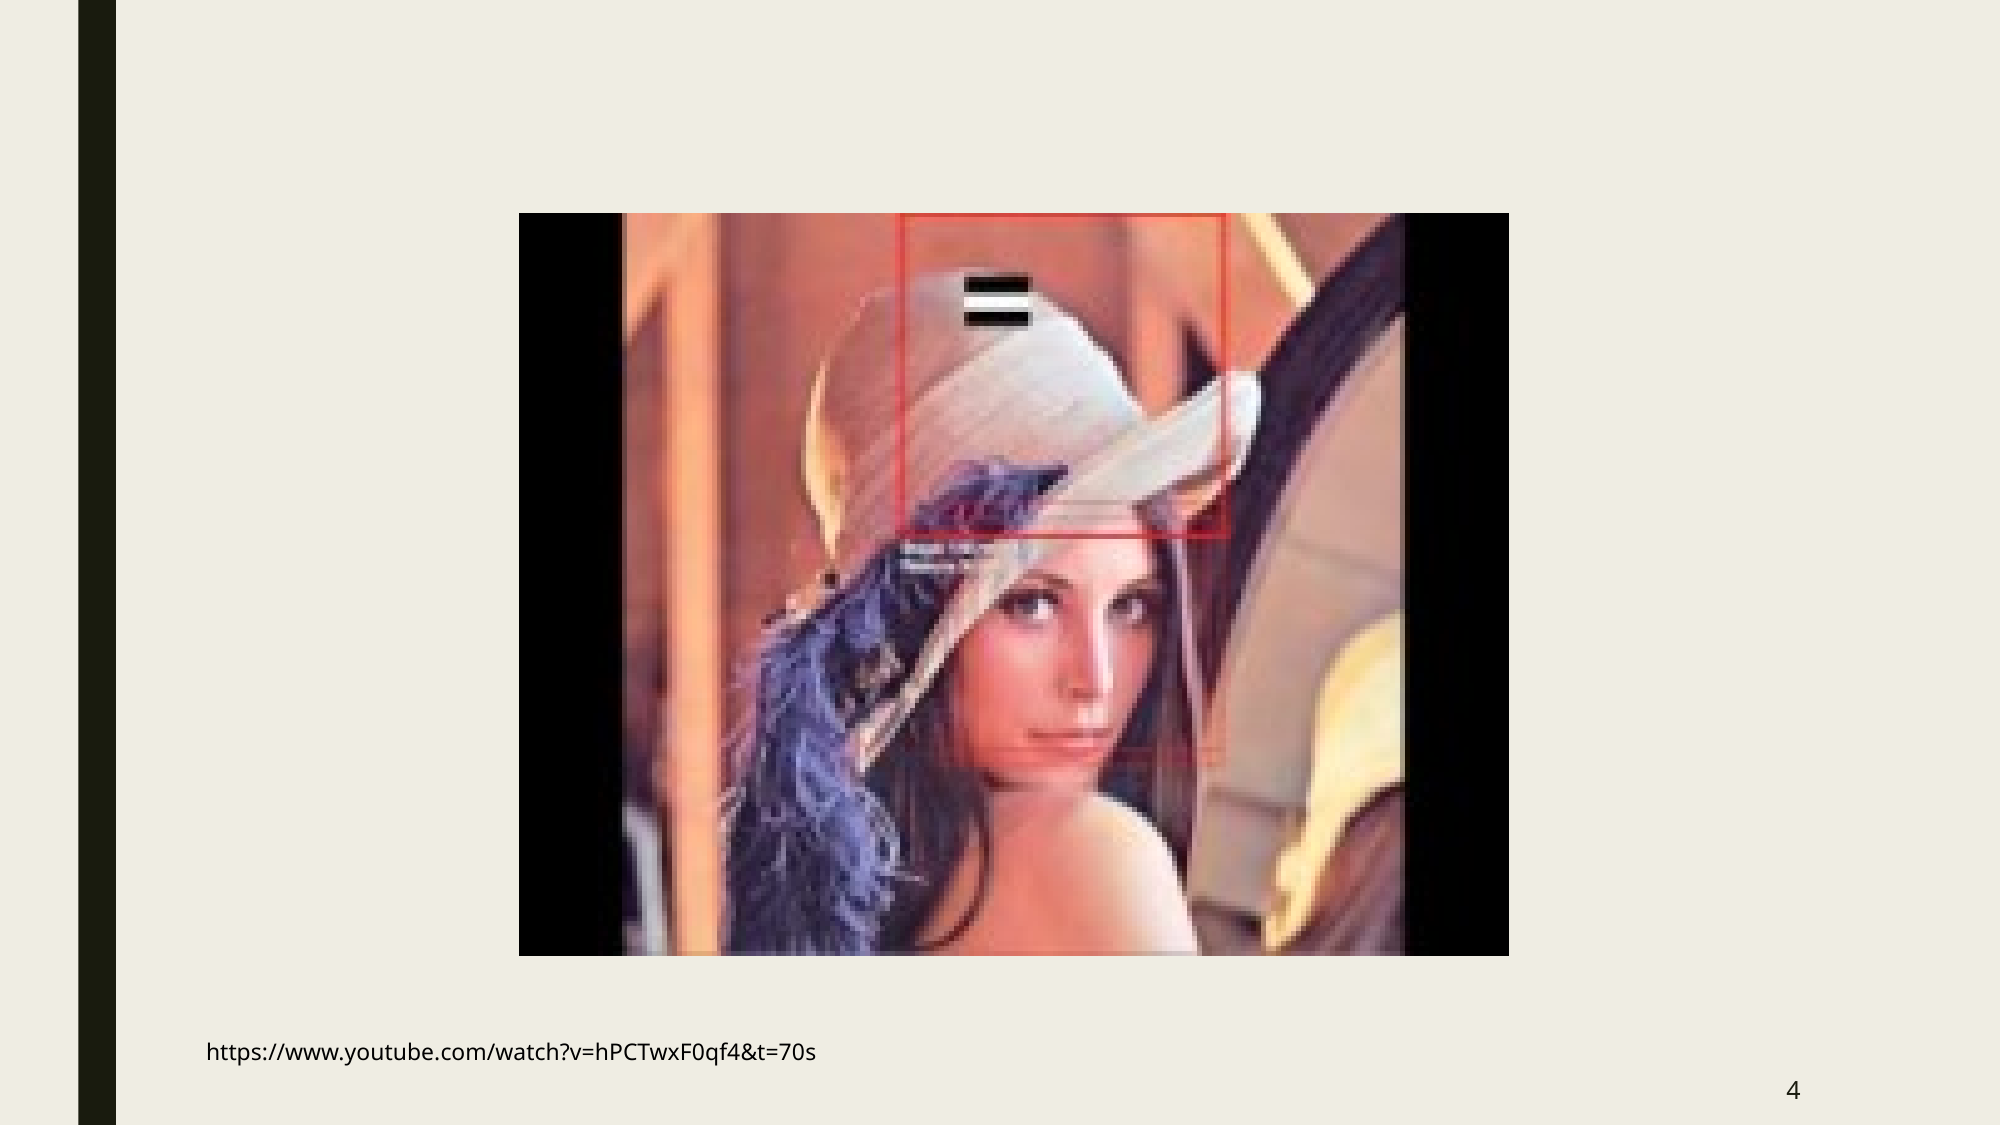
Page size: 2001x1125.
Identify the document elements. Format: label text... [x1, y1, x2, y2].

text_box https://www.youtube.com/watch?v=hPCTwxF0qf4&t=70s [191, 1030, 1313, 1073]
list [518, 213, 1510, 957]
slide_number 4 [1553, 1058, 1816, 1125]
